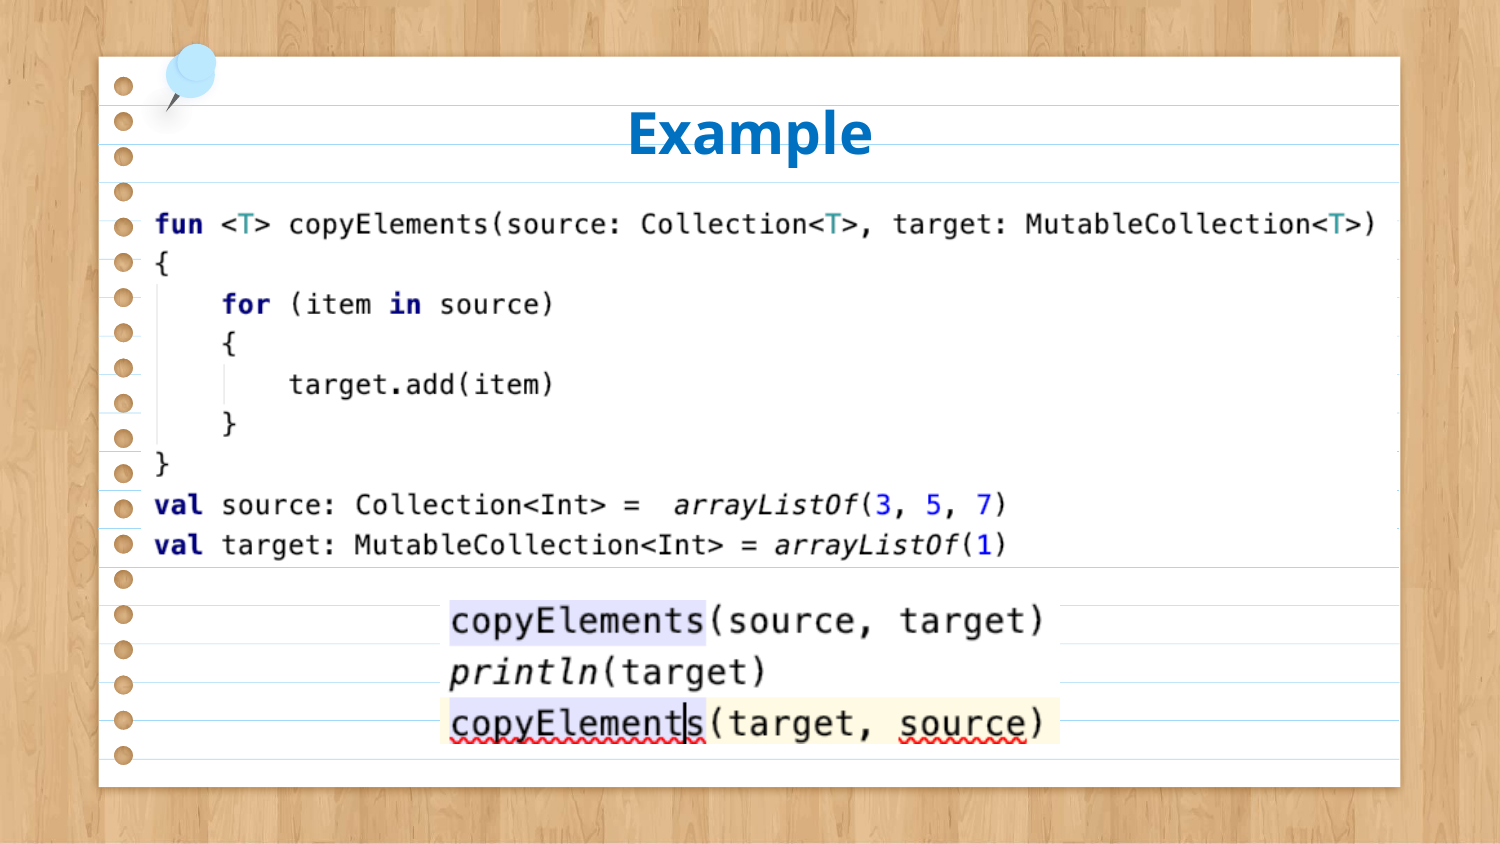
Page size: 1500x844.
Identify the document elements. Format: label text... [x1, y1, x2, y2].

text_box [141, 43, 217, 134]
title Example [146, 81, 1354, 186]
picture [0, 0, 1500, 844]
